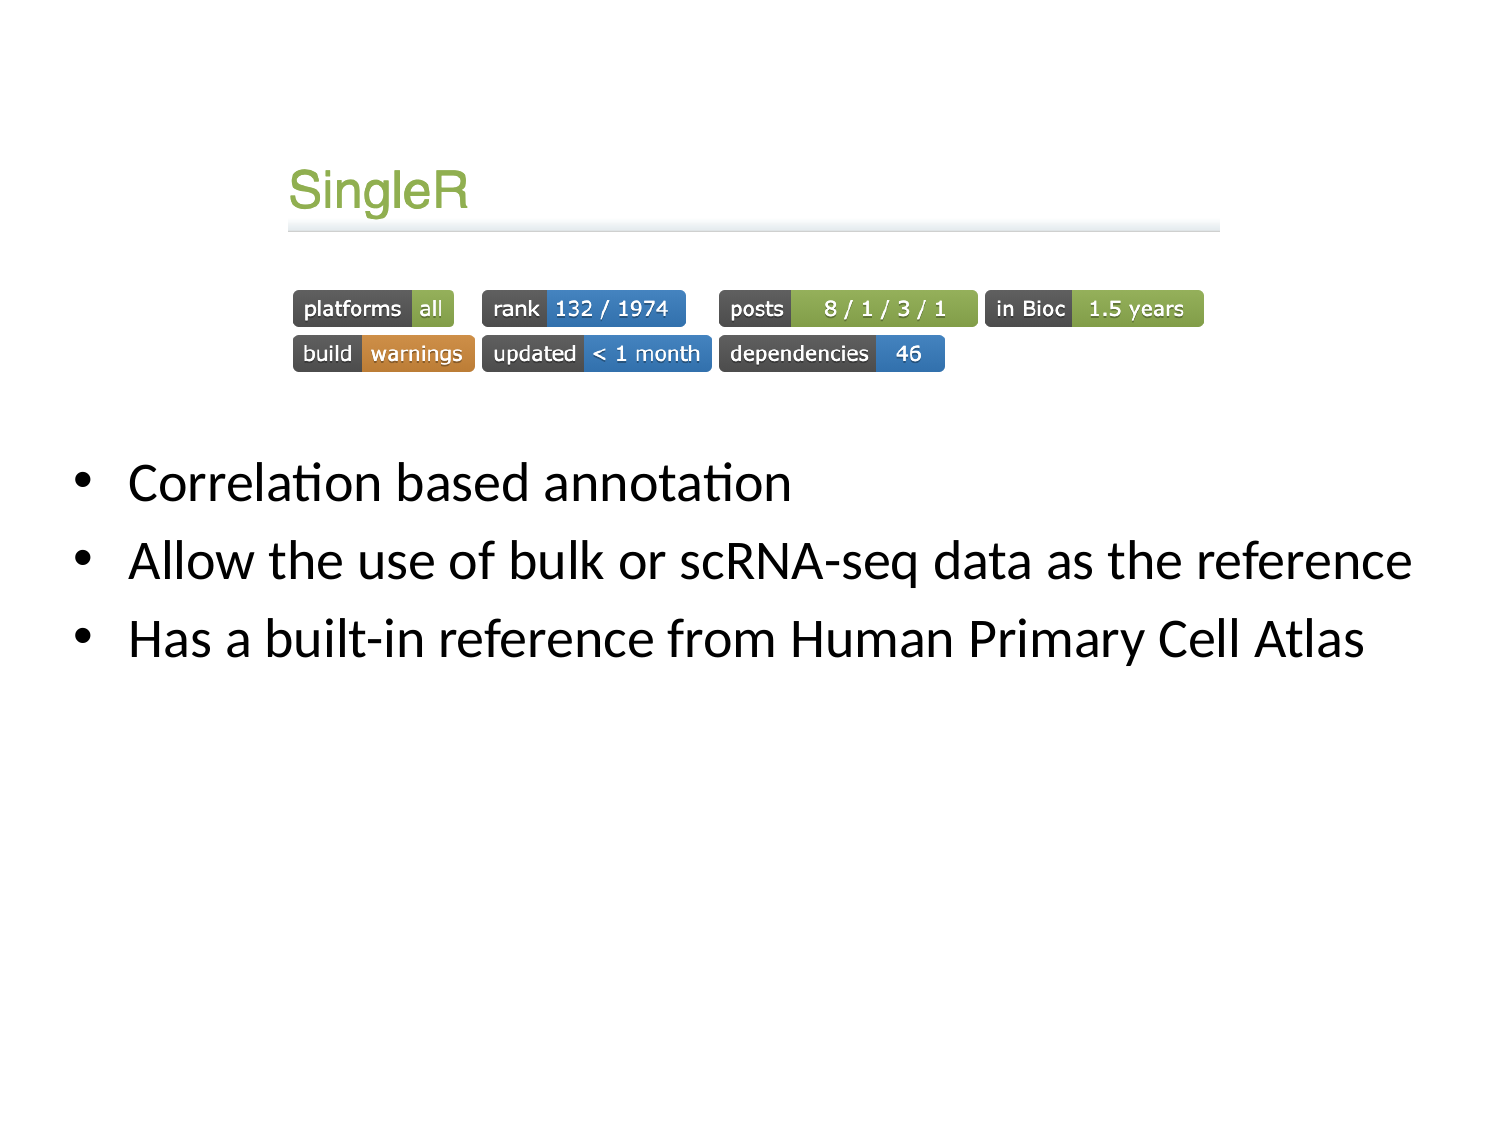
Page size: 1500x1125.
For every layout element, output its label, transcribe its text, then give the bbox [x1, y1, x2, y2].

text_box Correlation based annotation Allow the use of bulk or scRNA-seq data as the reference Has a built-in reference from Human Primary Cell Atlas [58, 437, 1442, 688]
picture [280, 152, 1220, 390]
